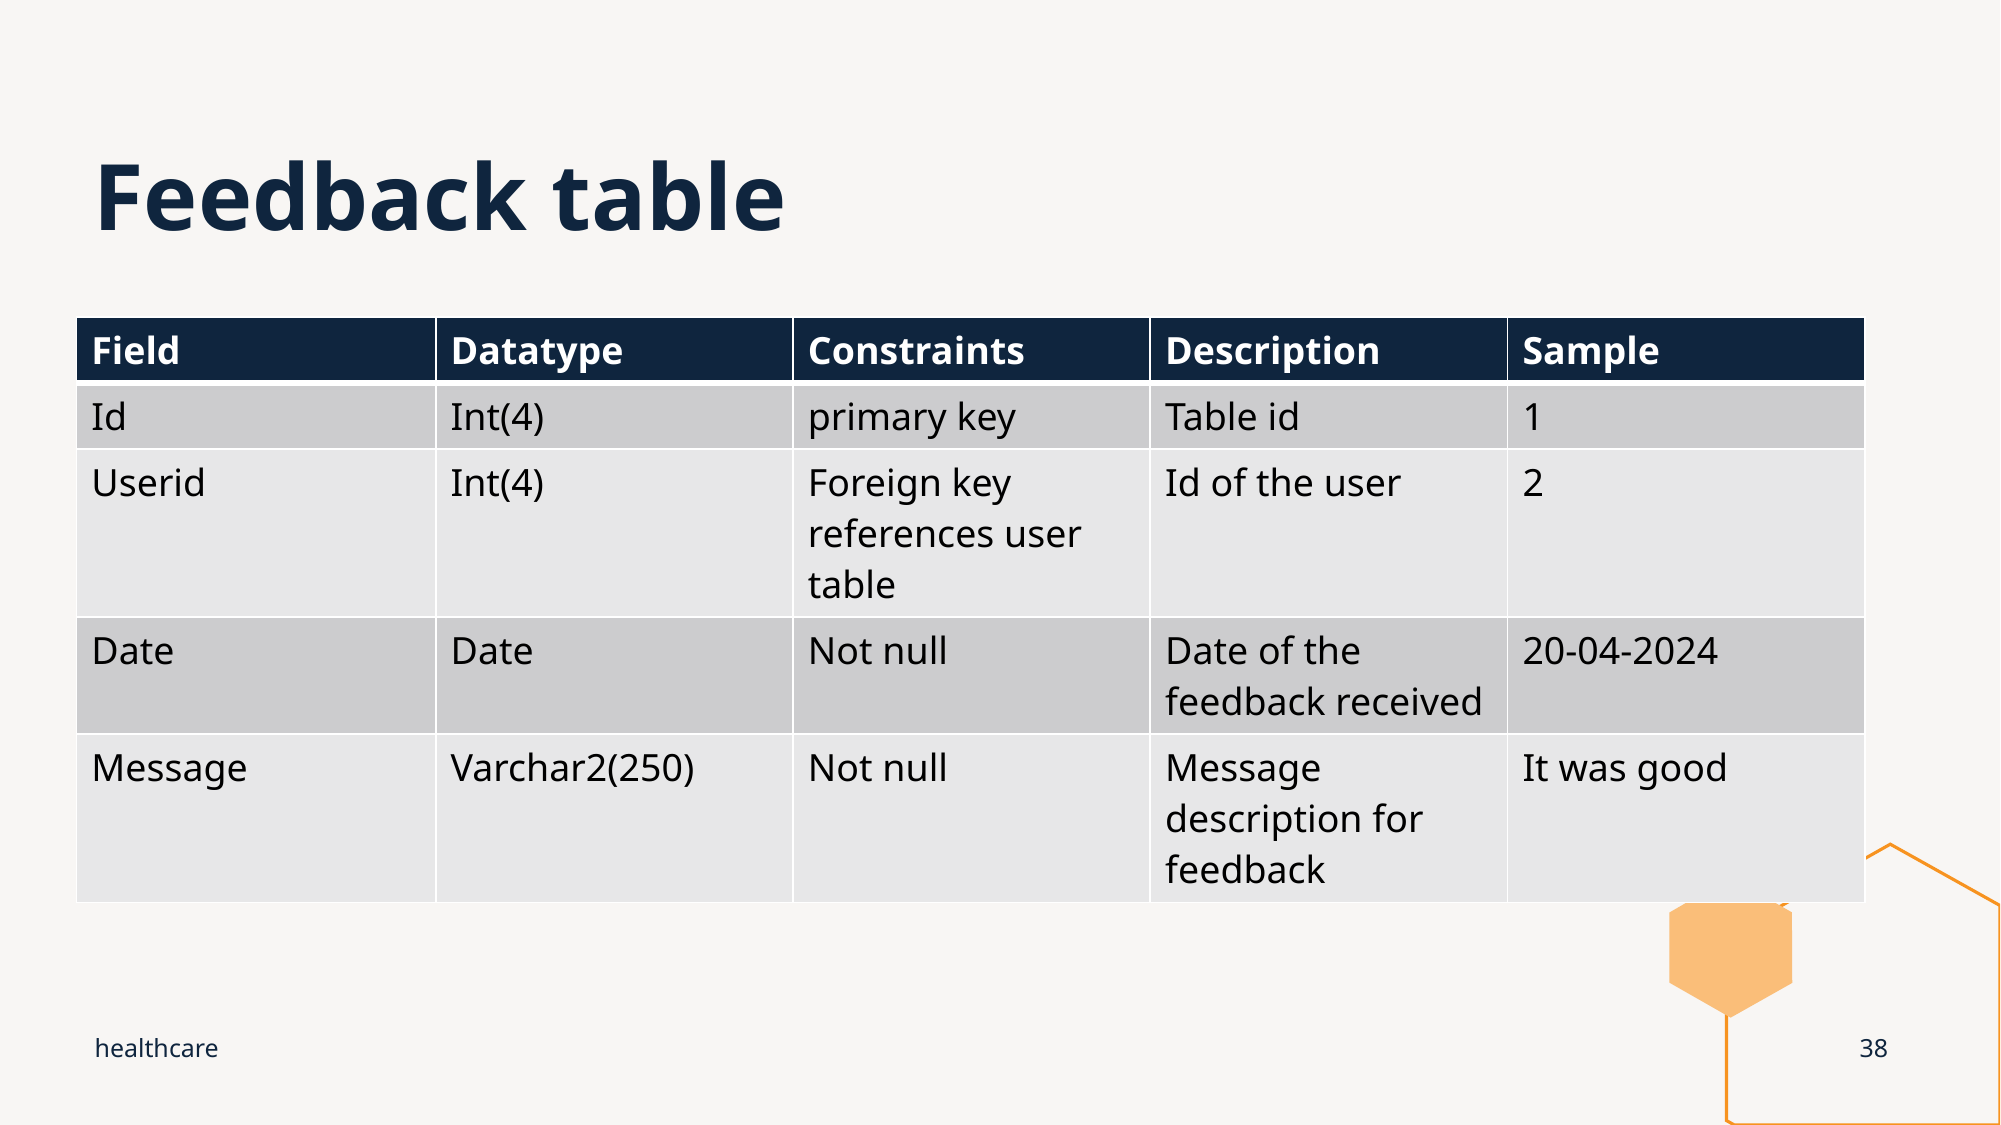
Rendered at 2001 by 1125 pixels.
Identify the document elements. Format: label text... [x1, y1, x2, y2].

table_cell Not null [794, 618, 1149, 733]
table_cell 1 [1508, 386, 1864, 448]
table_header Constraints [794, 318, 1149, 380]
table_header Description [1151, 318, 1507, 380]
table_header Sample [1508, 318, 1864, 380]
table_cell Id of the user [1151, 450, 1507, 616]
table_cell Userid [77, 450, 435, 616]
footer healthcare [79, 1020, 755, 1080]
table_header Datatype [437, 318, 792, 380]
table_cell Int(4) [437, 386, 792, 448]
table_cell Date of the feedback received [1151, 618, 1507, 733]
table_cell It was good [1508, 735, 1864, 902]
table_cell Foreign key references user table [794, 450, 1149, 616]
table_cell Not null [794, 735, 1149, 902]
table_cell Varchar2(250) [437, 735, 792, 902]
table_cell 20-04-2024 [1508, 618, 1864, 733]
table_cell 2 [1508, 450, 1864, 616]
table_header Field [77, 318, 435, 380]
title Feedback table [78, 143, 1865, 316]
table_cell Date [77, 618, 435, 733]
table_cell Id [77, 386, 435, 448]
table_cell primary key [794, 386, 1149, 448]
table_cell Int(4) [437, 450, 792, 616]
table_cell Table id [1151, 386, 1507, 448]
slide_number 38 [1836, 1020, 1912, 1080]
table_cell Message [77, 735, 435, 902]
table_cell Date [437, 618, 792, 733]
table_cell Message description for feedback [1151, 735, 1507, 902]
